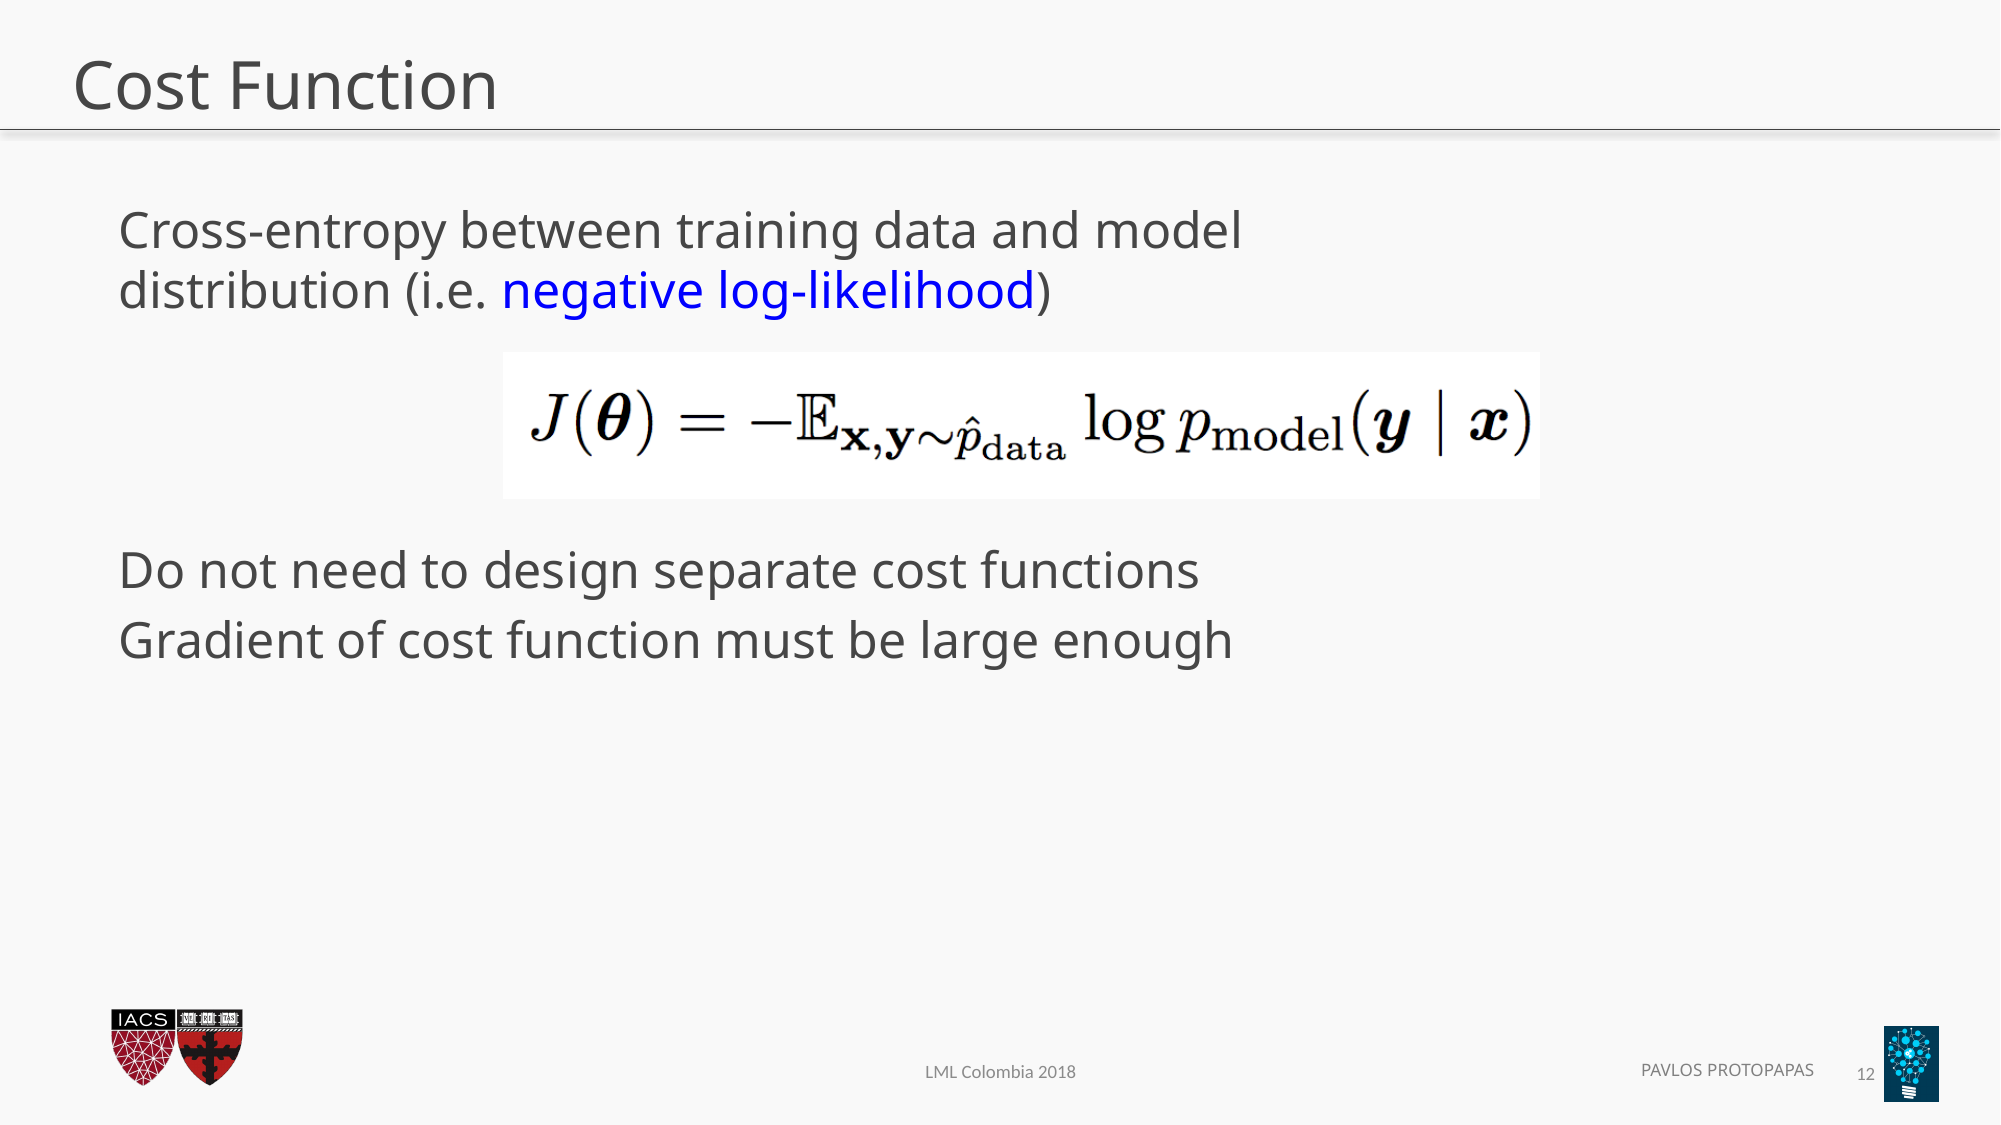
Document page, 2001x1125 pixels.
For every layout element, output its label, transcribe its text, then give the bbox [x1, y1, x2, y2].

picture [1903, 1086, 1915, 1098]
list Cross-entropy between training data and model distribution (i.e. negative log-likelihood) Do not need to design separate cost functions Gradient of cost function must be large enough [104, 191, 1478, 934]
title Cost Function [57, 35, 1943, 162]
picture [503, 352, 1540, 499]
picture [109, 1009, 243, 1086]
picture [1905, 1049, 1913, 1058]
